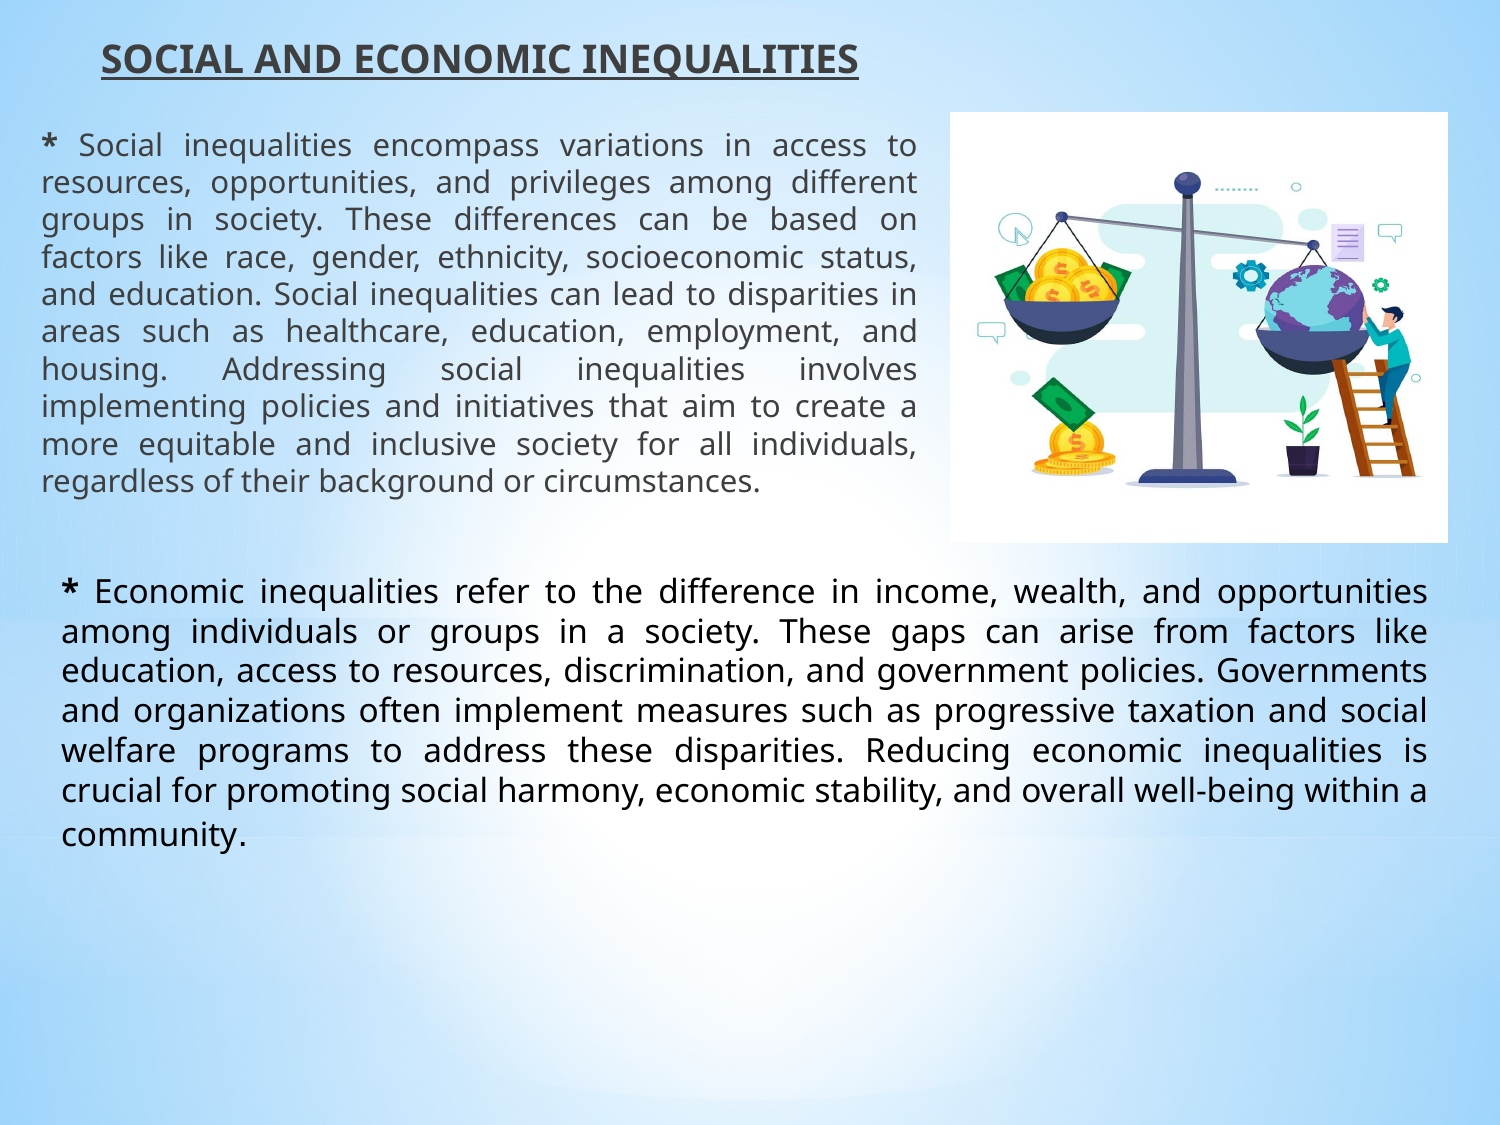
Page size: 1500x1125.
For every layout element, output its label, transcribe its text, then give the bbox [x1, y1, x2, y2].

text_box * Economic inequalities refer to the difference in income, wealth, and opportunities among individuals or groups in a society. These gaps can arise from factors like education, access to resources, discrimination, and government policies. Governments and organizations often implement measures such as progressive taxation and social welfare programs to address these disparities. Reducing economic inequalities is crucial for promoting social harmony, economic stability, and overall well-being within a community. [46, 562, 1446, 862]
list SOCIAL AND ECONOMIC INEQUALITIES * Social inequalities encompass variations in access to resources, opportunities, and privileges among different groups in society. These differences can be based on factors like race, gender, ethnicity, socioeconomic status, and education. Social inequalities can lead to disparities in areas such as healthcare, education, employment, and housing. Addressing social inequalities involves implementing policies and initiatives that aim to create a more equitable and inclusive society for all individuals, regardless of their background or circumstances. [26, 26, 935, 513]
picture [950, 112, 1449, 543]
